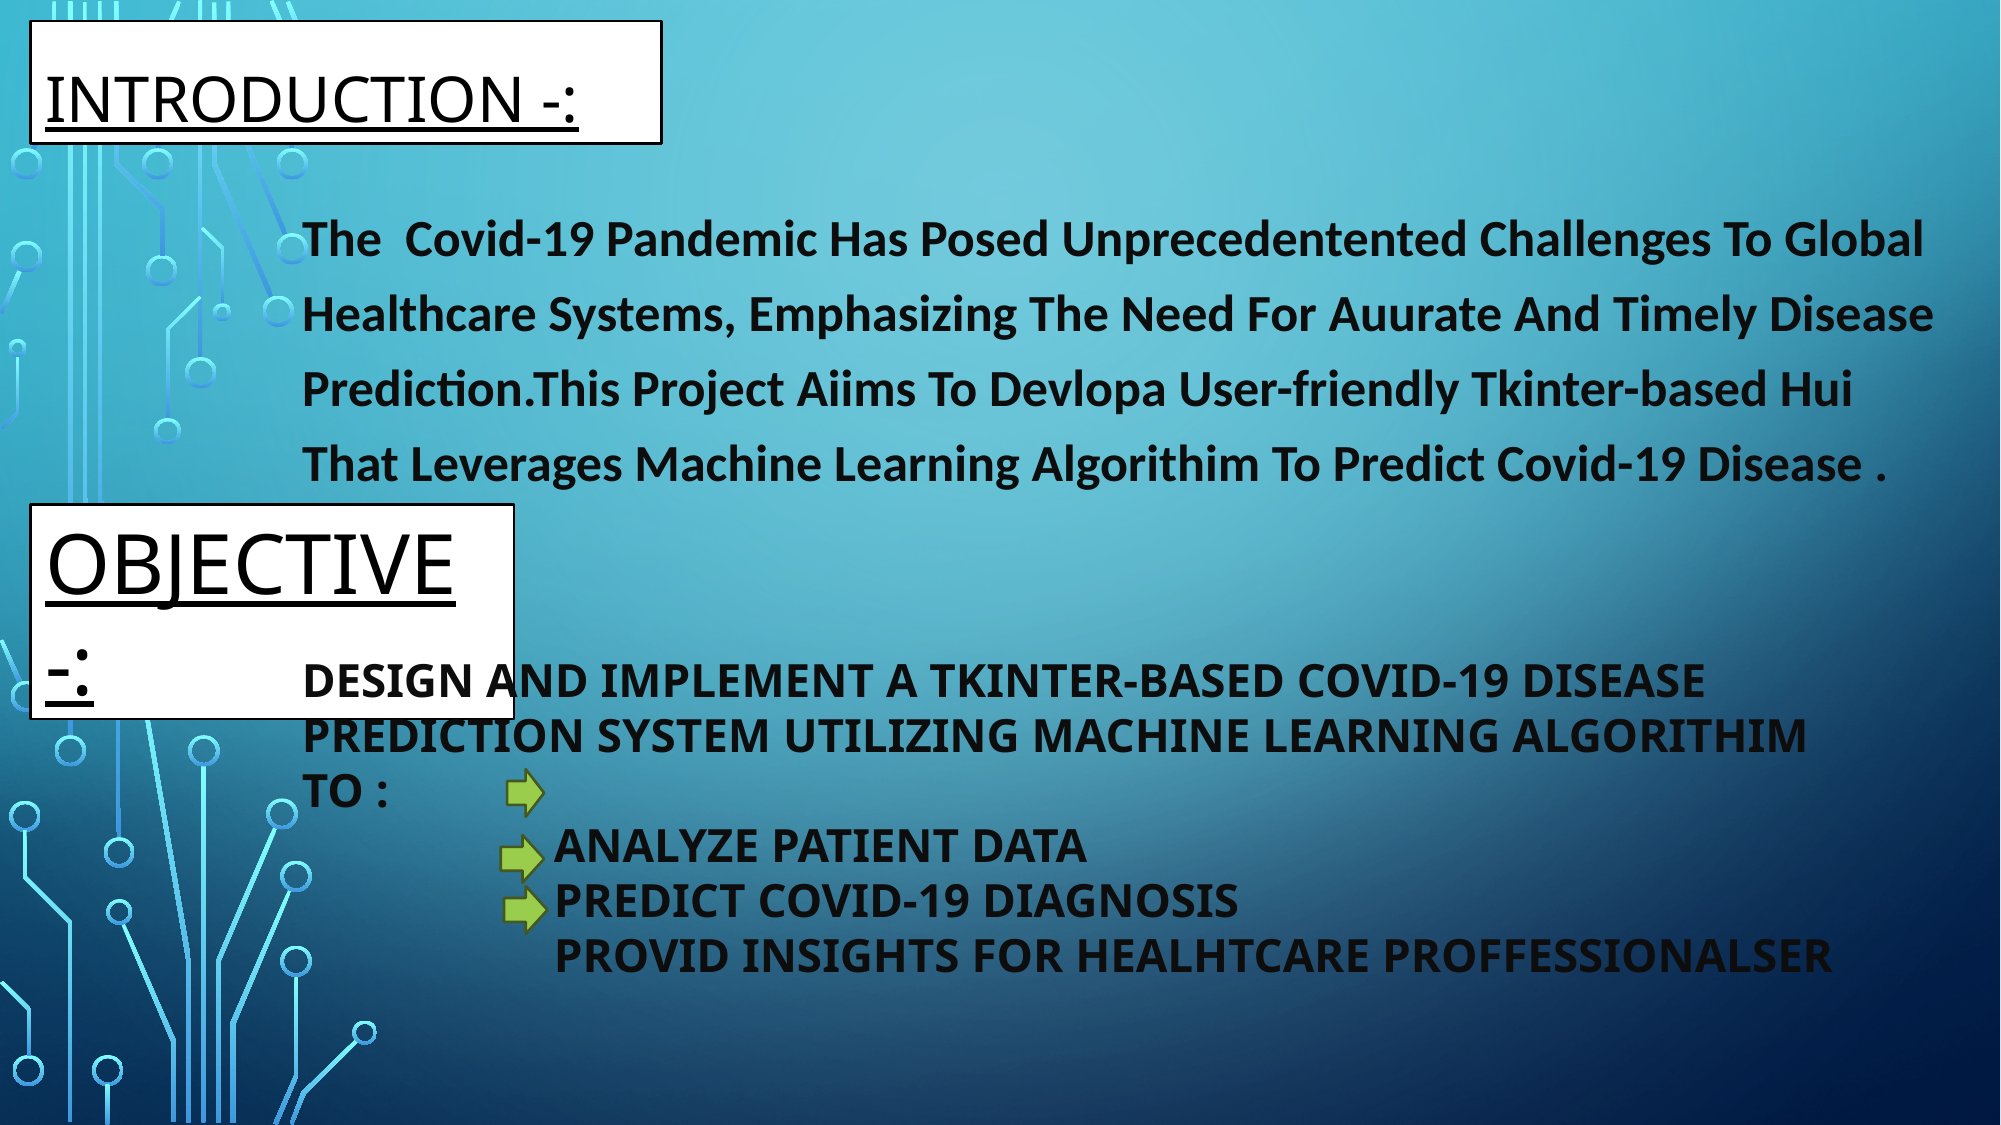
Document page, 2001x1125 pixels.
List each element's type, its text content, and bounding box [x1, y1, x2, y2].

text_box [505, 767, 546, 819]
text_box [499, 833, 546, 884]
subtitle The Covid-19 Pandemic Has Posed Unprecedentented Challenges To Global Healthcare Systems, Emphasizing The Need For Auurate And Timely Disease Prediction.This Project Aiims To Devlopa User-friendly Tkinter-based Hui That Leverages Machine Learning Algorithim To Predict Covid-19 Disease . [287, 184, 1963, 481]
title INTRODUCTION -: [29, 20, 663, 145]
text_box [502, 884, 549, 936]
text_box OBJECTIVE -: [29, 503, 515, 720]
text_box DESIGN AND IMPLEMENT A TKINTER-BASED COVID-19 DISEASE PREDICTION SYSTEM UTILIZING MACHINE LEARNING ALGORITHIM TO : ANALYZE PATIENT DATA PREDICT COVID-19 DIAGNOSIS PROVID INSIGHTS FOR HEALHTCARE PROFFESSIONALSER [287, 644, 1850, 989]
